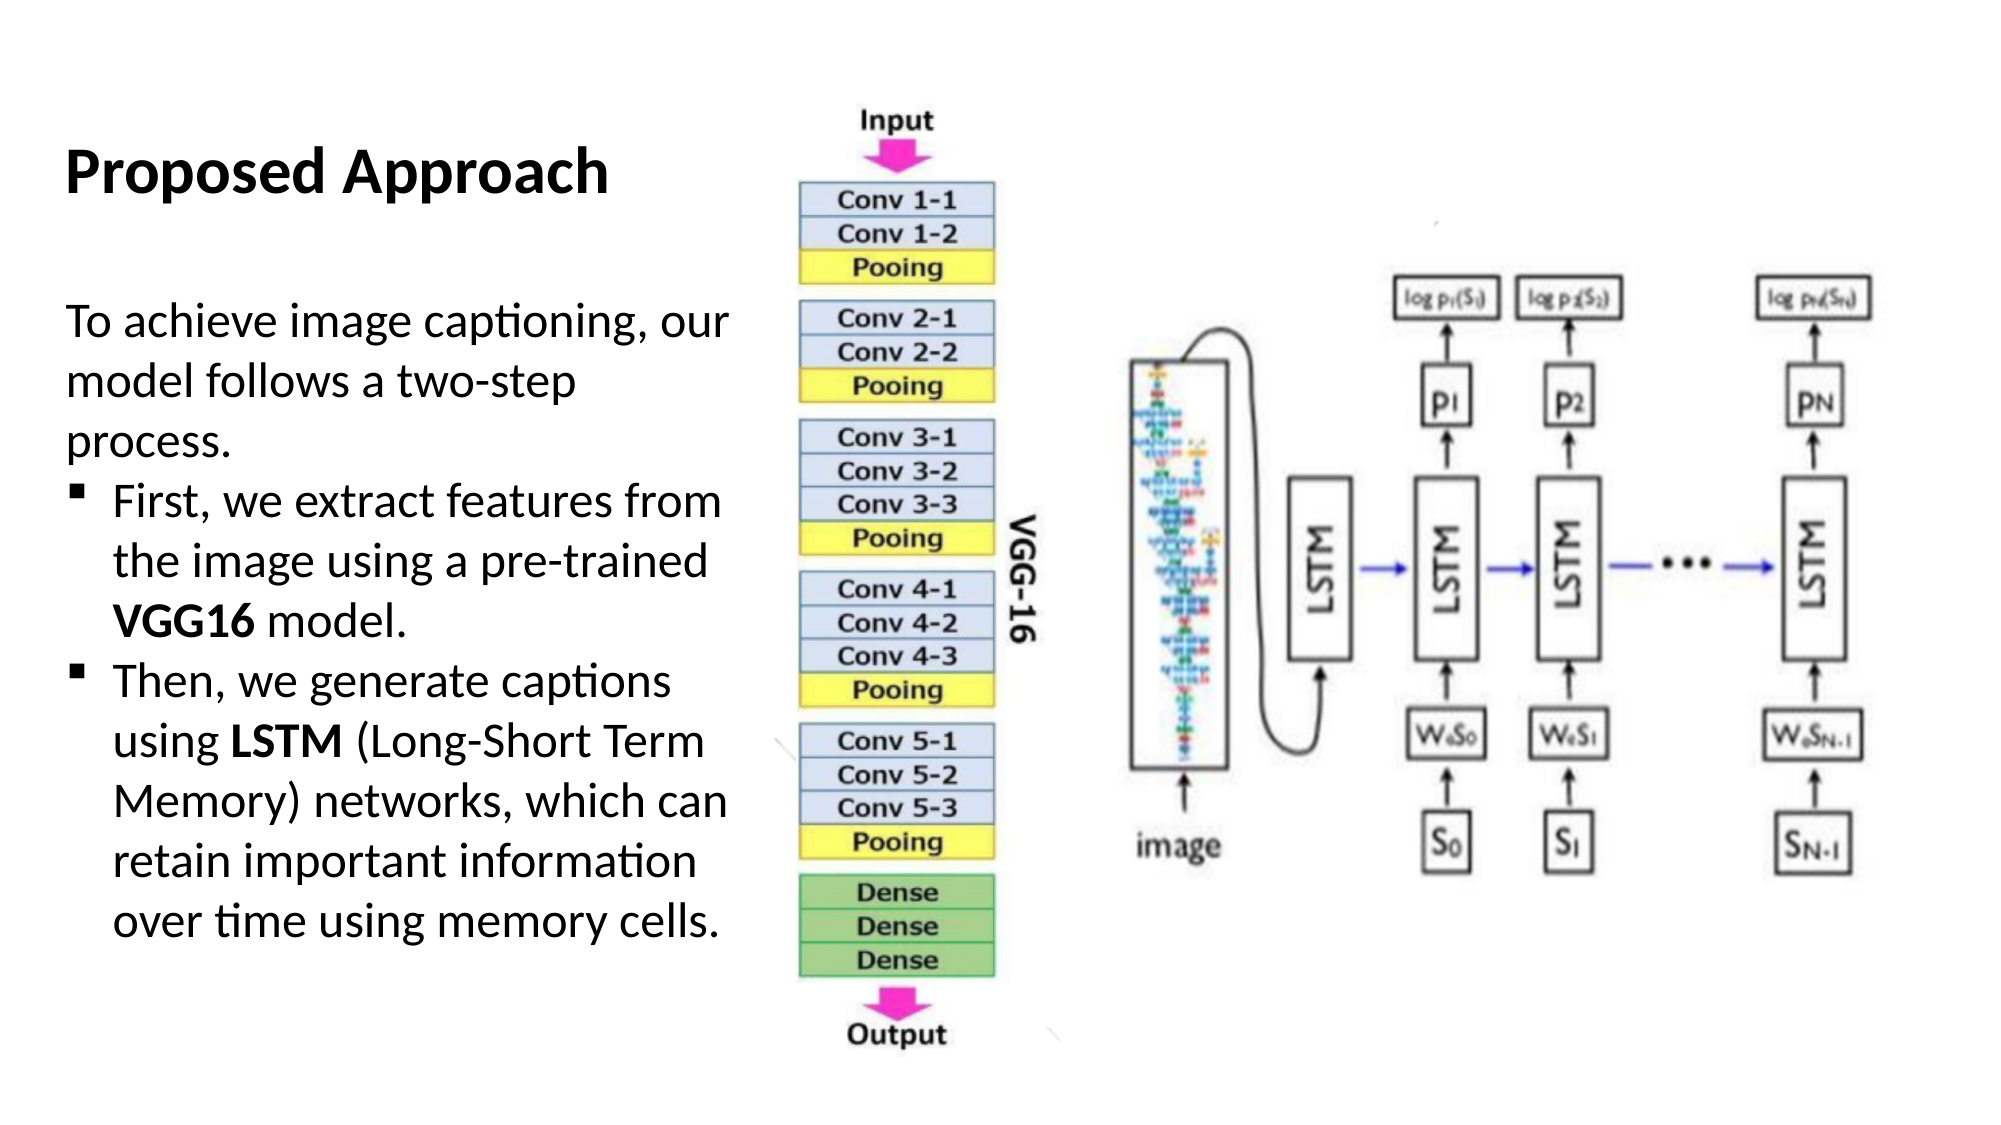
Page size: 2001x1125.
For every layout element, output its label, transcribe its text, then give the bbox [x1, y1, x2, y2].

picture [415, 80, 1922, 1081]
text_box Proposed Approach To achieve image captioning, our model follows a two-step process. First, we extract features from the image using a pre-trained VGG16 model. Then, we generate captions using LSTM (Long-Short Term Memory) networks, which can retain important information over time using memory cells. [50, 120, 747, 955]
